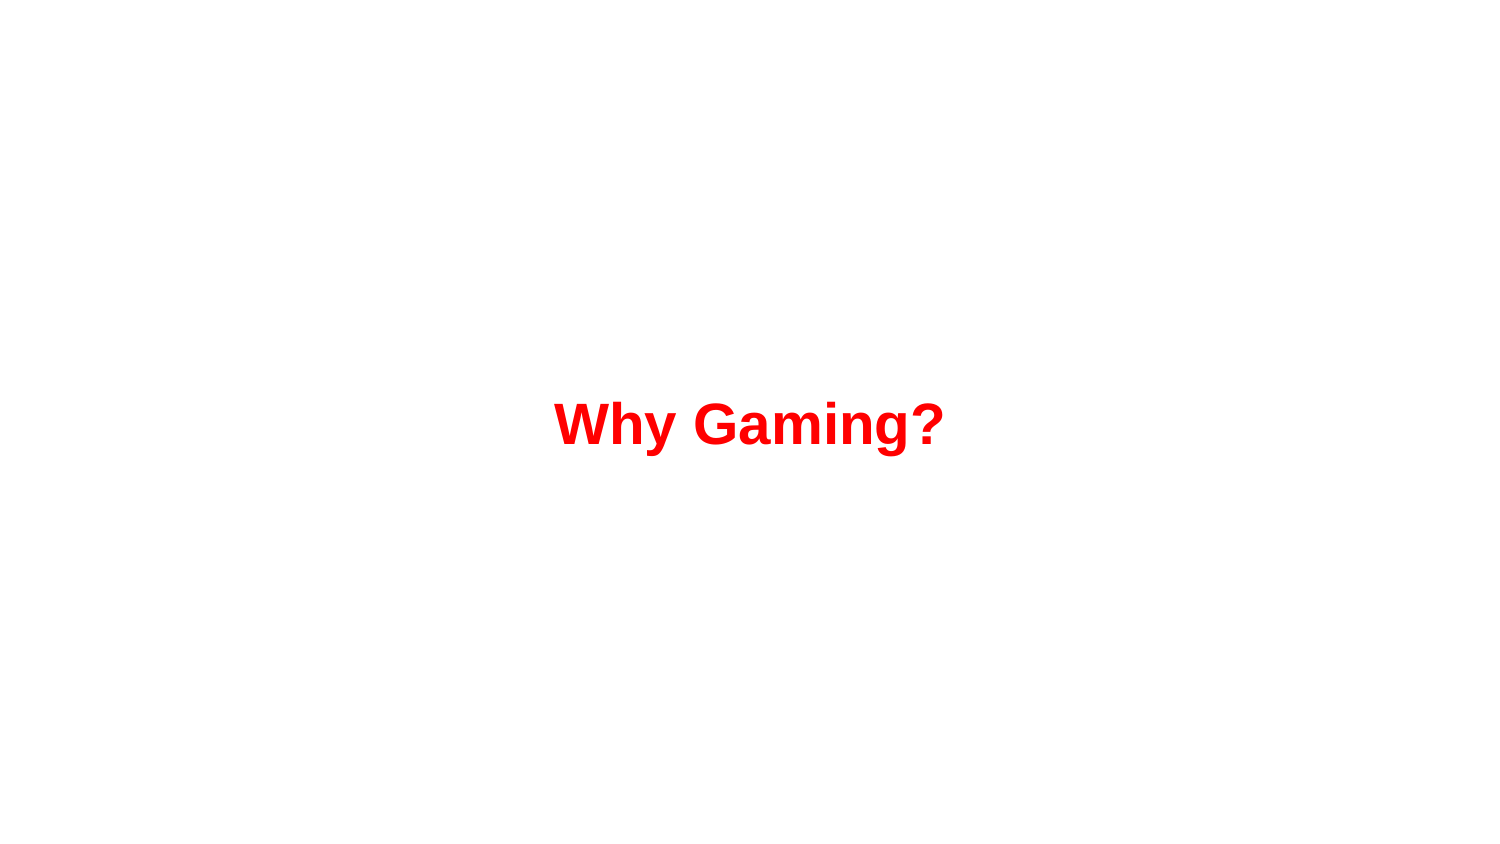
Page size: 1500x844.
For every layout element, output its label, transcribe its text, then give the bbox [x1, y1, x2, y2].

text_box Why Gaming? [539, 378, 961, 464]
